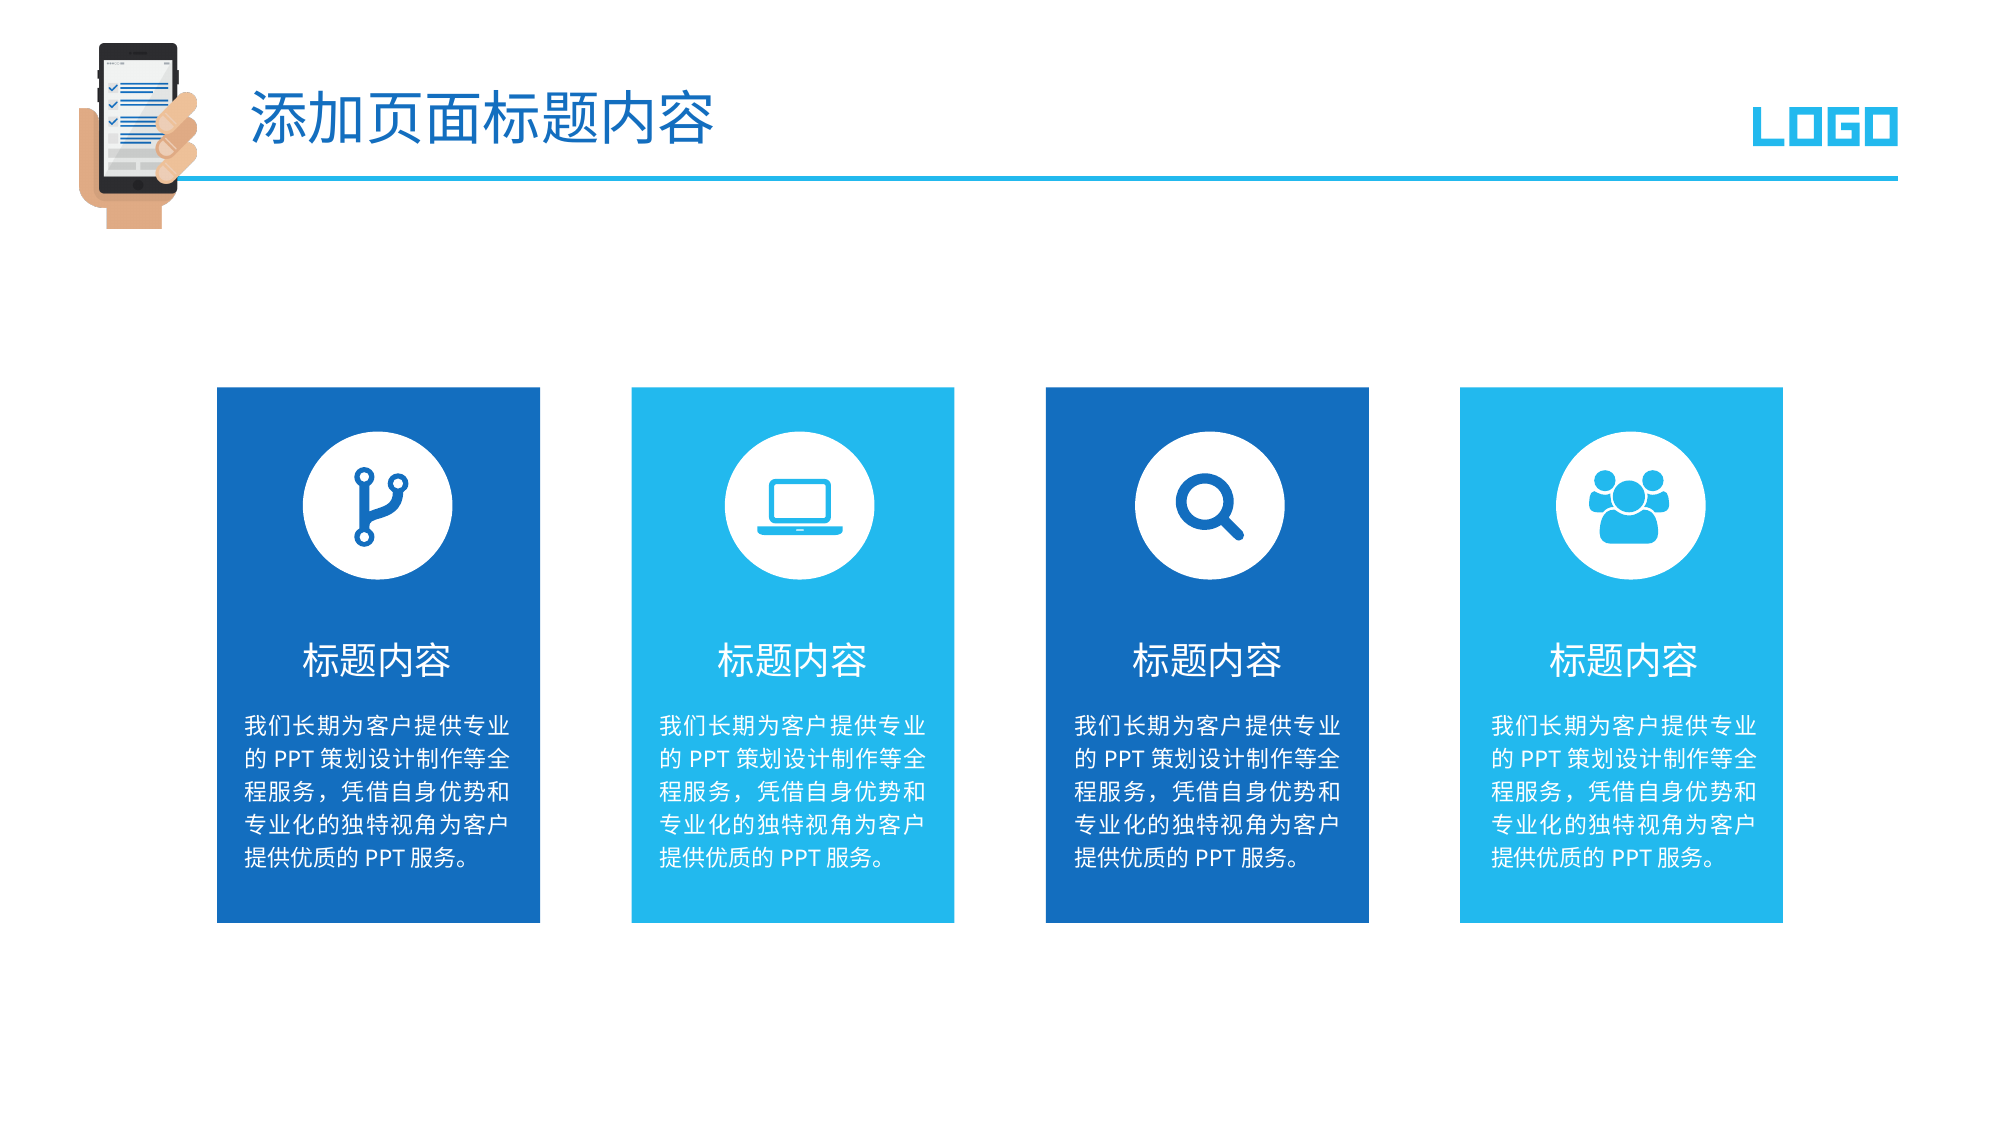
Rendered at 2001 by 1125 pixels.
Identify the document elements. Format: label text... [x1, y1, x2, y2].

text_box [1460, 387, 1783, 923]
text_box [217, 387, 541, 923]
picture [79, 43, 197, 229]
text_box 添加页面标题内容 [234, 72, 763, 159]
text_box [1045, 387, 1369, 923]
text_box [631, 387, 955, 923]
